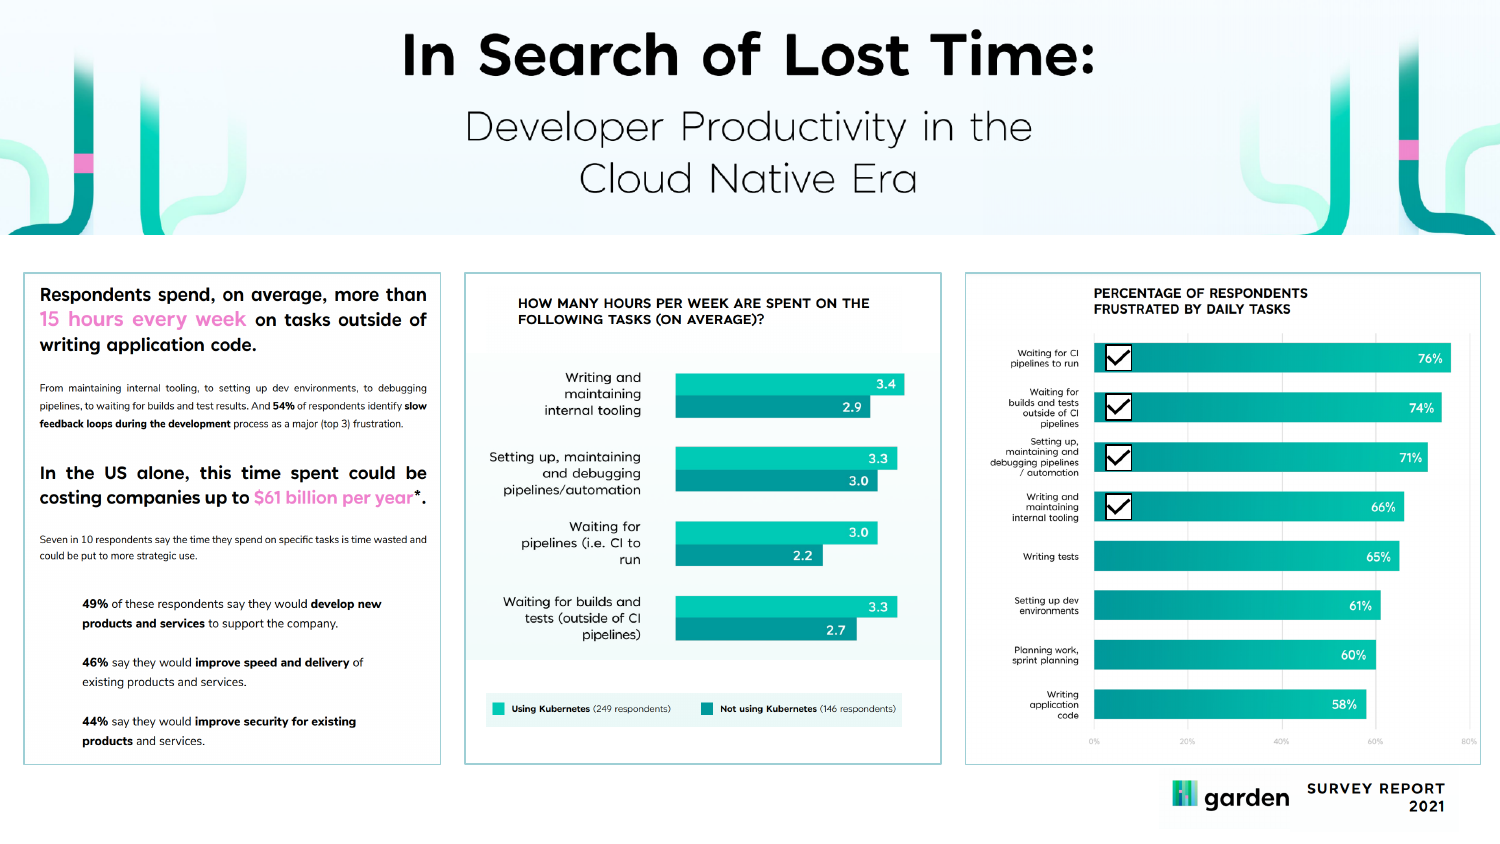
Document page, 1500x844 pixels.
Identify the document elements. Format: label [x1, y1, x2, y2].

text_box [464, 667, 942, 765]
picture [485, 692, 902, 727]
picture [0, 0, 1500, 235]
text_box [464, 272, 942, 353]
picture [464, 285, 942, 660]
picture [965, 273, 1481, 833]
picture [24, 273, 441, 764]
